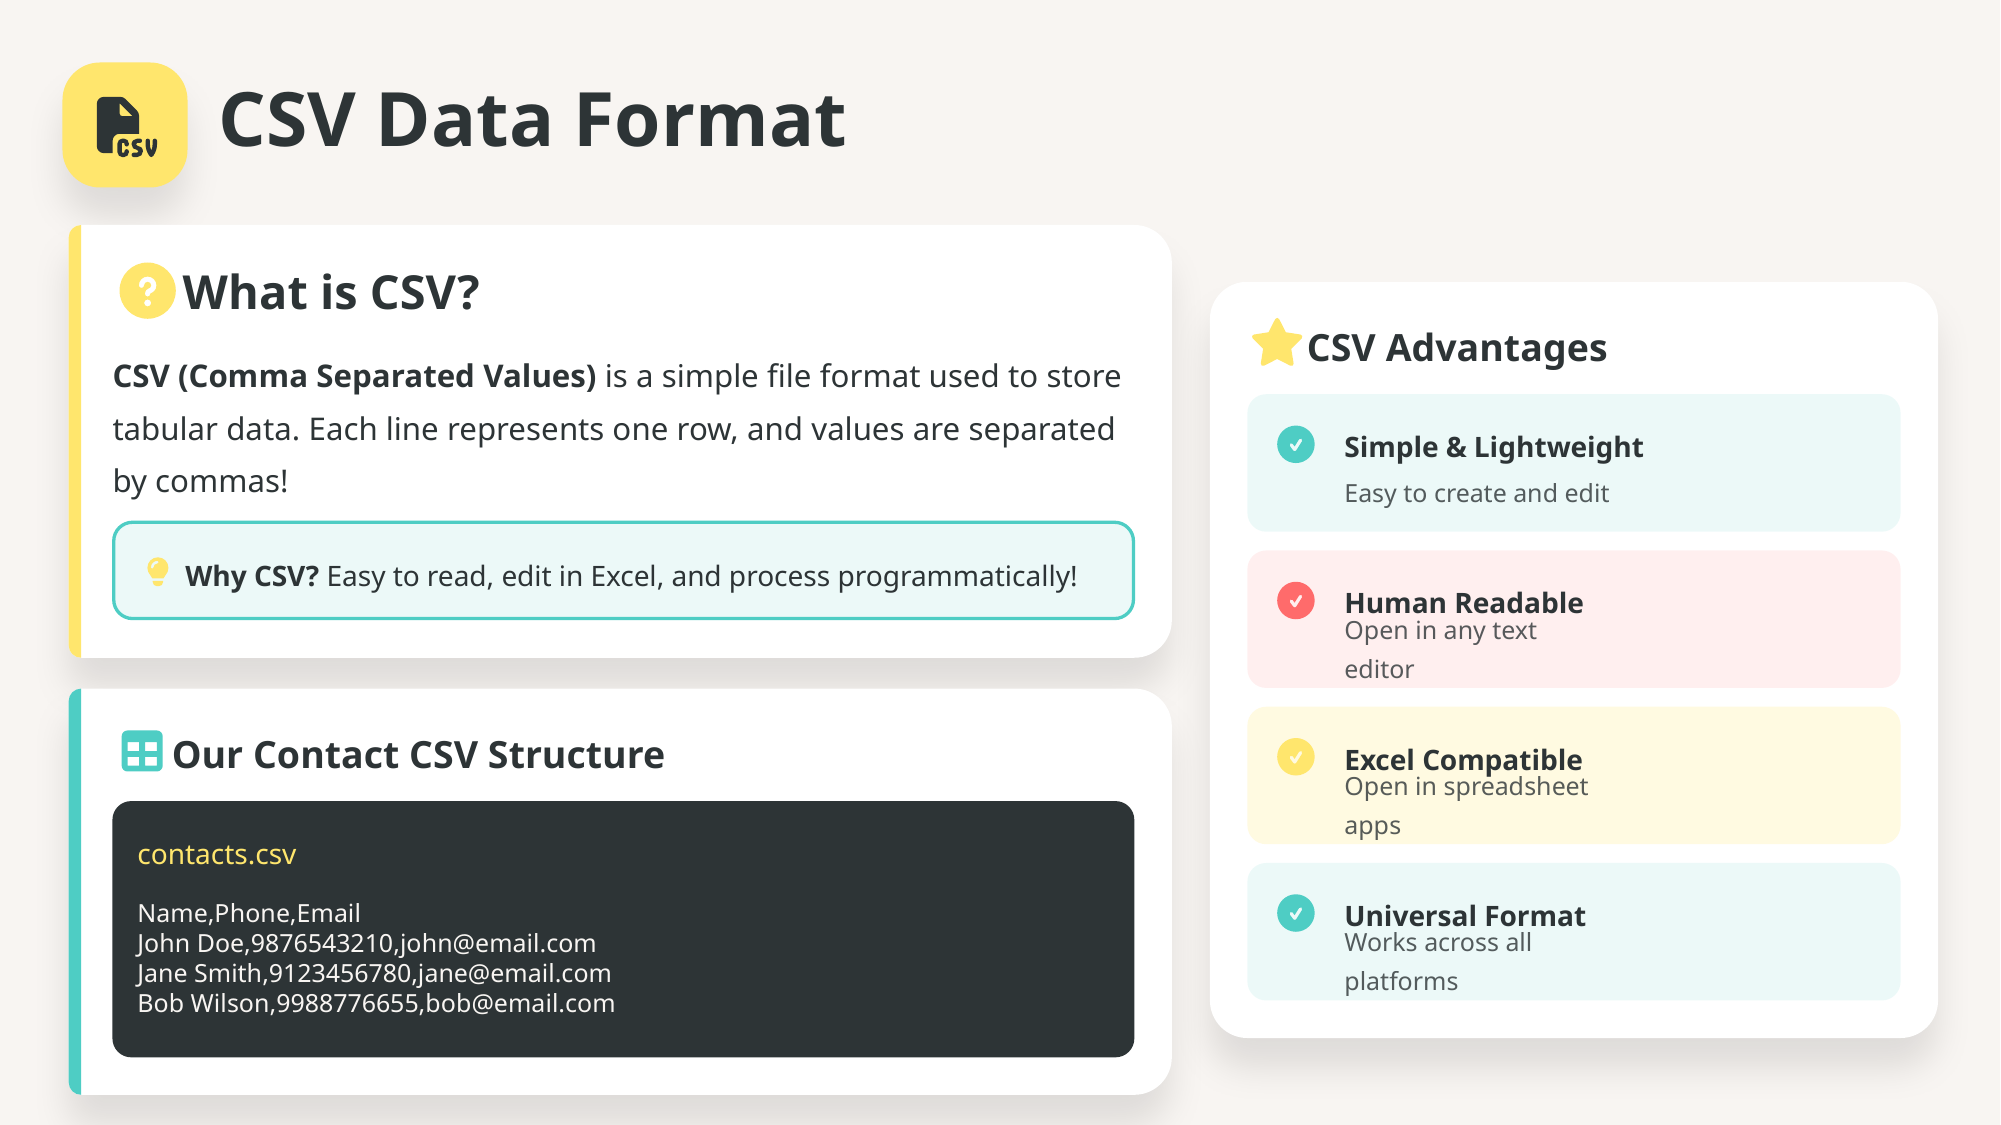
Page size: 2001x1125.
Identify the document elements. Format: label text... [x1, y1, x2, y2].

text_box Open in any text editor [1344, 625, 1609, 663]
text_box Our Contact CSV Structure [171, 726, 1153, 777]
text_box [96, 96, 140, 154]
text_box [82, 688, 1172, 1095]
text_box [147, 557, 169, 579]
text_box [112, 801, 1135, 1058]
text_box [121, 730, 163, 772]
text_box CSV (Comma Separated Values) is a simple file format used to store tabular data. Each line represents one row, and values are separated by commas! [112, 343, 1150, 497]
text_box [82, 224, 1172, 658]
text_box [1247, 550, 1901, 688]
text_box [1277, 425, 1315, 464]
text_box Name,Phone,Email John Doe,9876543210,john@email.com Jane Smith,9123456780,jane@email.com Bob Wilson,9988776655,bob@email.com [137, 882, 1122, 1033]
text_box [131, 138, 143, 158]
text_box Works across all platforms [1344, 938, 1651, 976]
text_box [1247, 862, 1901, 1001]
text_box CSV Data Format [218, 87, 869, 163]
text_box [1247, 706, 1901, 845]
text_box [68, 688, 82, 1095]
text_box [1277, 894, 1315, 932]
text_box Simple & Lightweight [1344, 419, 1645, 463]
text_box [62, 62, 188, 188]
text_box [145, 138, 158, 158]
text_box [1277, 738, 1315, 776]
text_box CSV Advantages [1306, 319, 1920, 370]
text_box [1209, 281, 1939, 1039]
text_box [68, 224, 82, 658]
text_box [113, 522, 1134, 619]
text_box Human Readable [1344, 575, 1610, 620]
text_box [1252, 317, 1303, 366]
text_box Excel Compatible [1344, 731, 1653, 776]
text_box [119, 262, 176, 319]
text_box [117, 138, 129, 158]
text_box Universal Format [1344, 888, 1653, 932]
text_box [1277, 581, 1315, 620]
text_box [1247, 394, 1901, 532]
text_box contacts.csv [137, 826, 1124, 870]
text_box Easy to create and edit [1344, 469, 1643, 507]
text_box Open in spreadsheet apps [1344, 781, 1651, 820]
text_box [152, 580, 164, 587]
text_box Why CSV? Easy to read, edit in Excel, and process programmatically! [185, 548, 1122, 593]
text_box What is CSV? [182, 262, 1158, 319]
